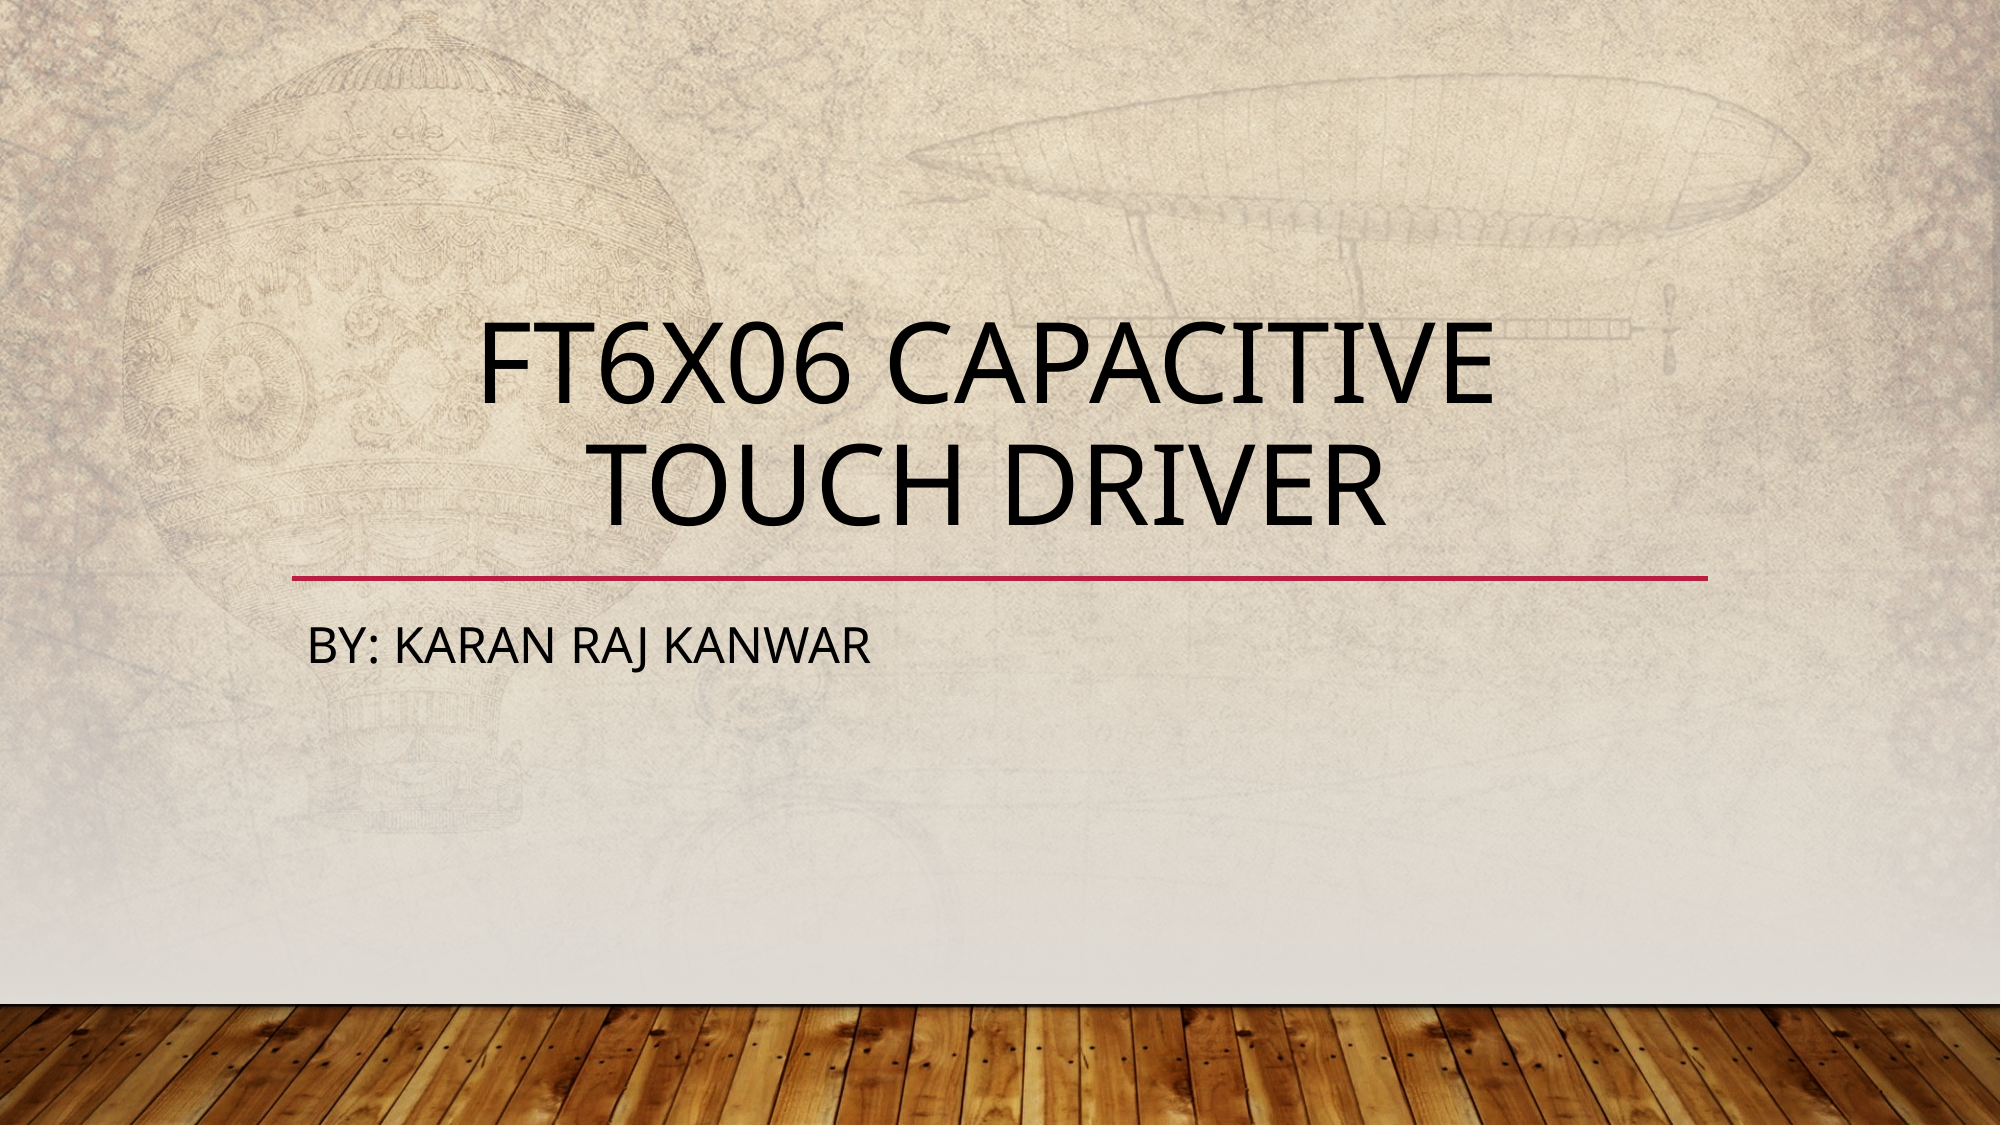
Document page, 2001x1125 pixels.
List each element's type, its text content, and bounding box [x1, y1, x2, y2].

picture [0, 1004, 2000, 1125]
title FT6x06 Capacitive Touch Driver [253, 132, 1721, 550]
subtitle By: Karan Raj kanwar [291, 586, 1709, 747]
